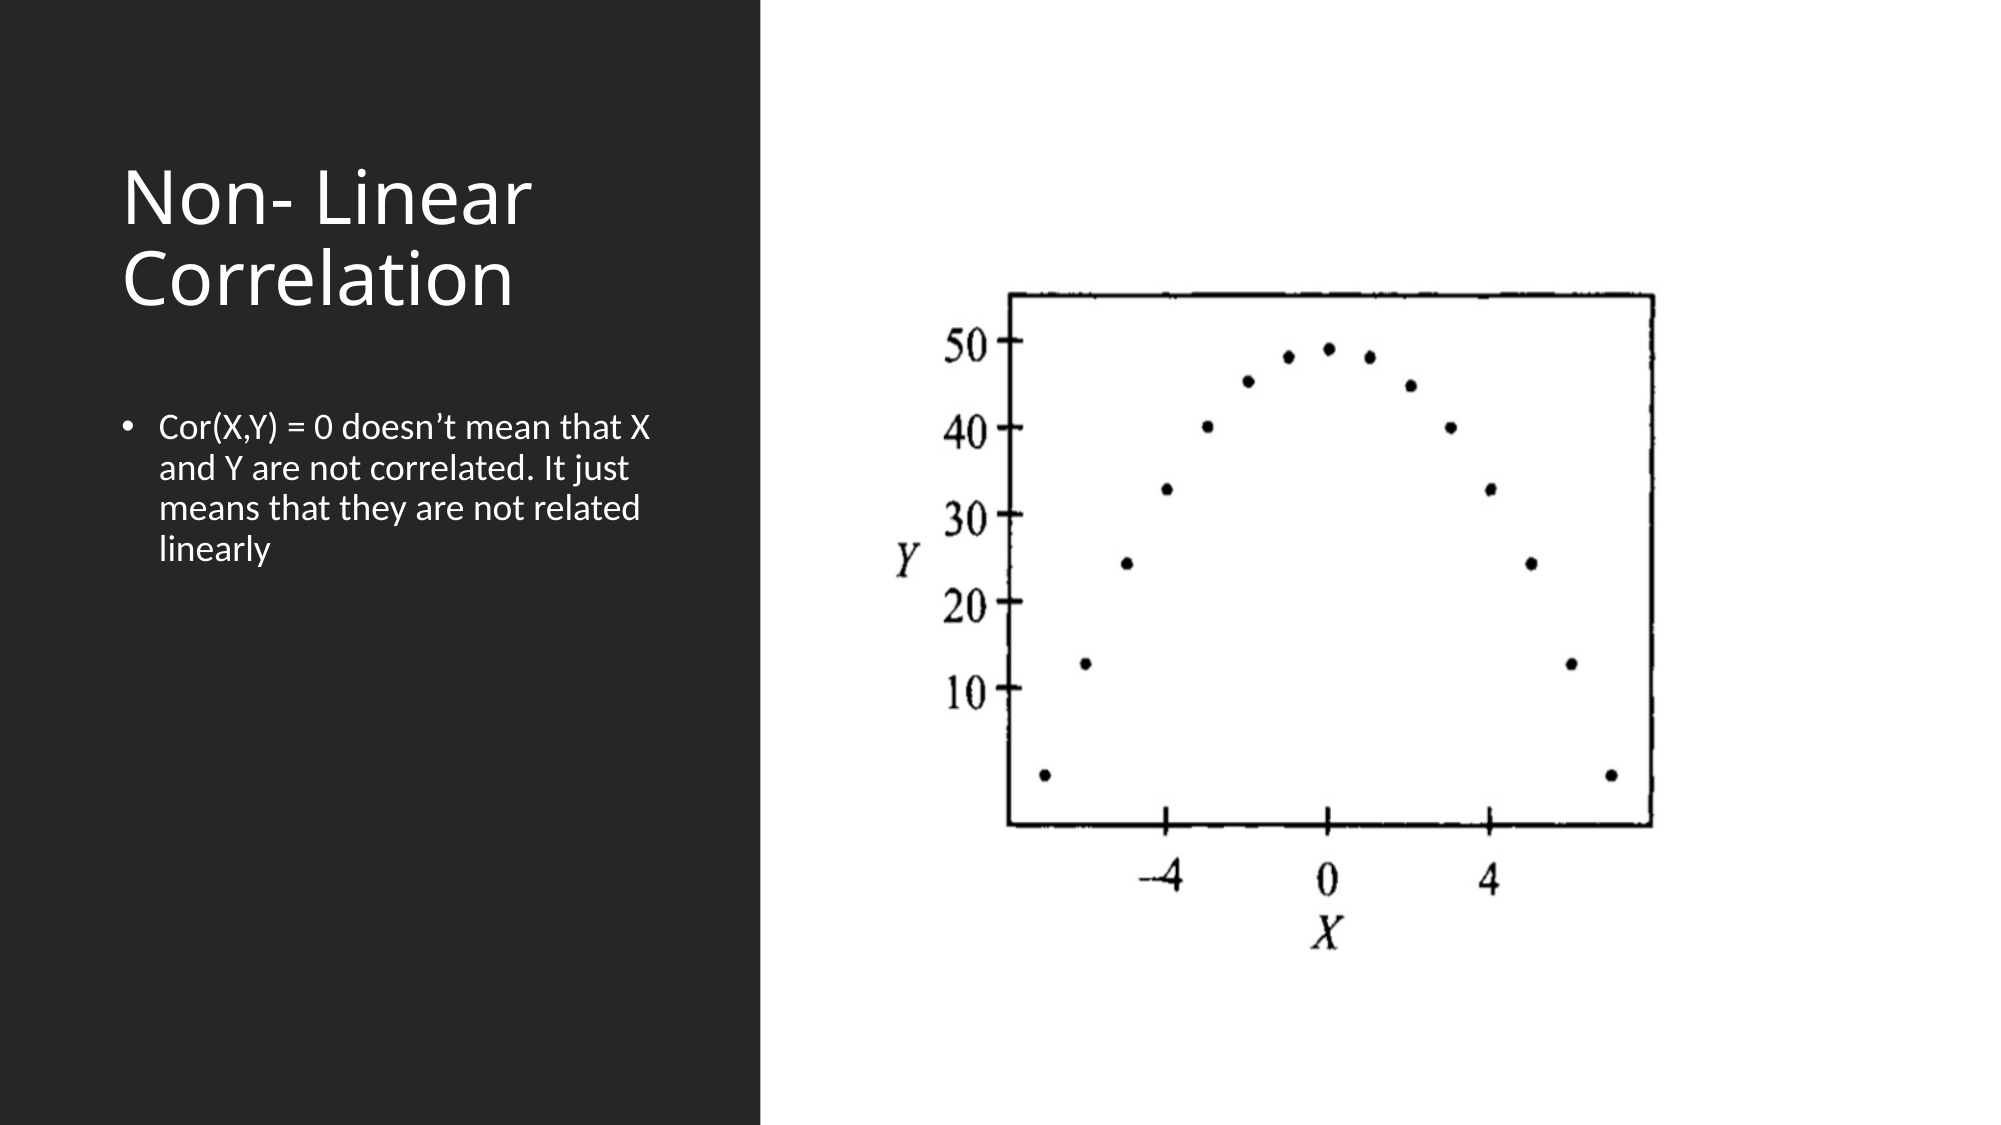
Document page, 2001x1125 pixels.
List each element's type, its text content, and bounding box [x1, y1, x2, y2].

title Non- Linear Correlation [106, 103, 708, 379]
list Cor(X,Y) = 0 doesn’t mean that X and Y are not correlated. It just means that they are not related linearly [106, 399, 708, 1020]
picture [866, 240, 1746, 971]
text_box [0, 0, 761, 1125]
